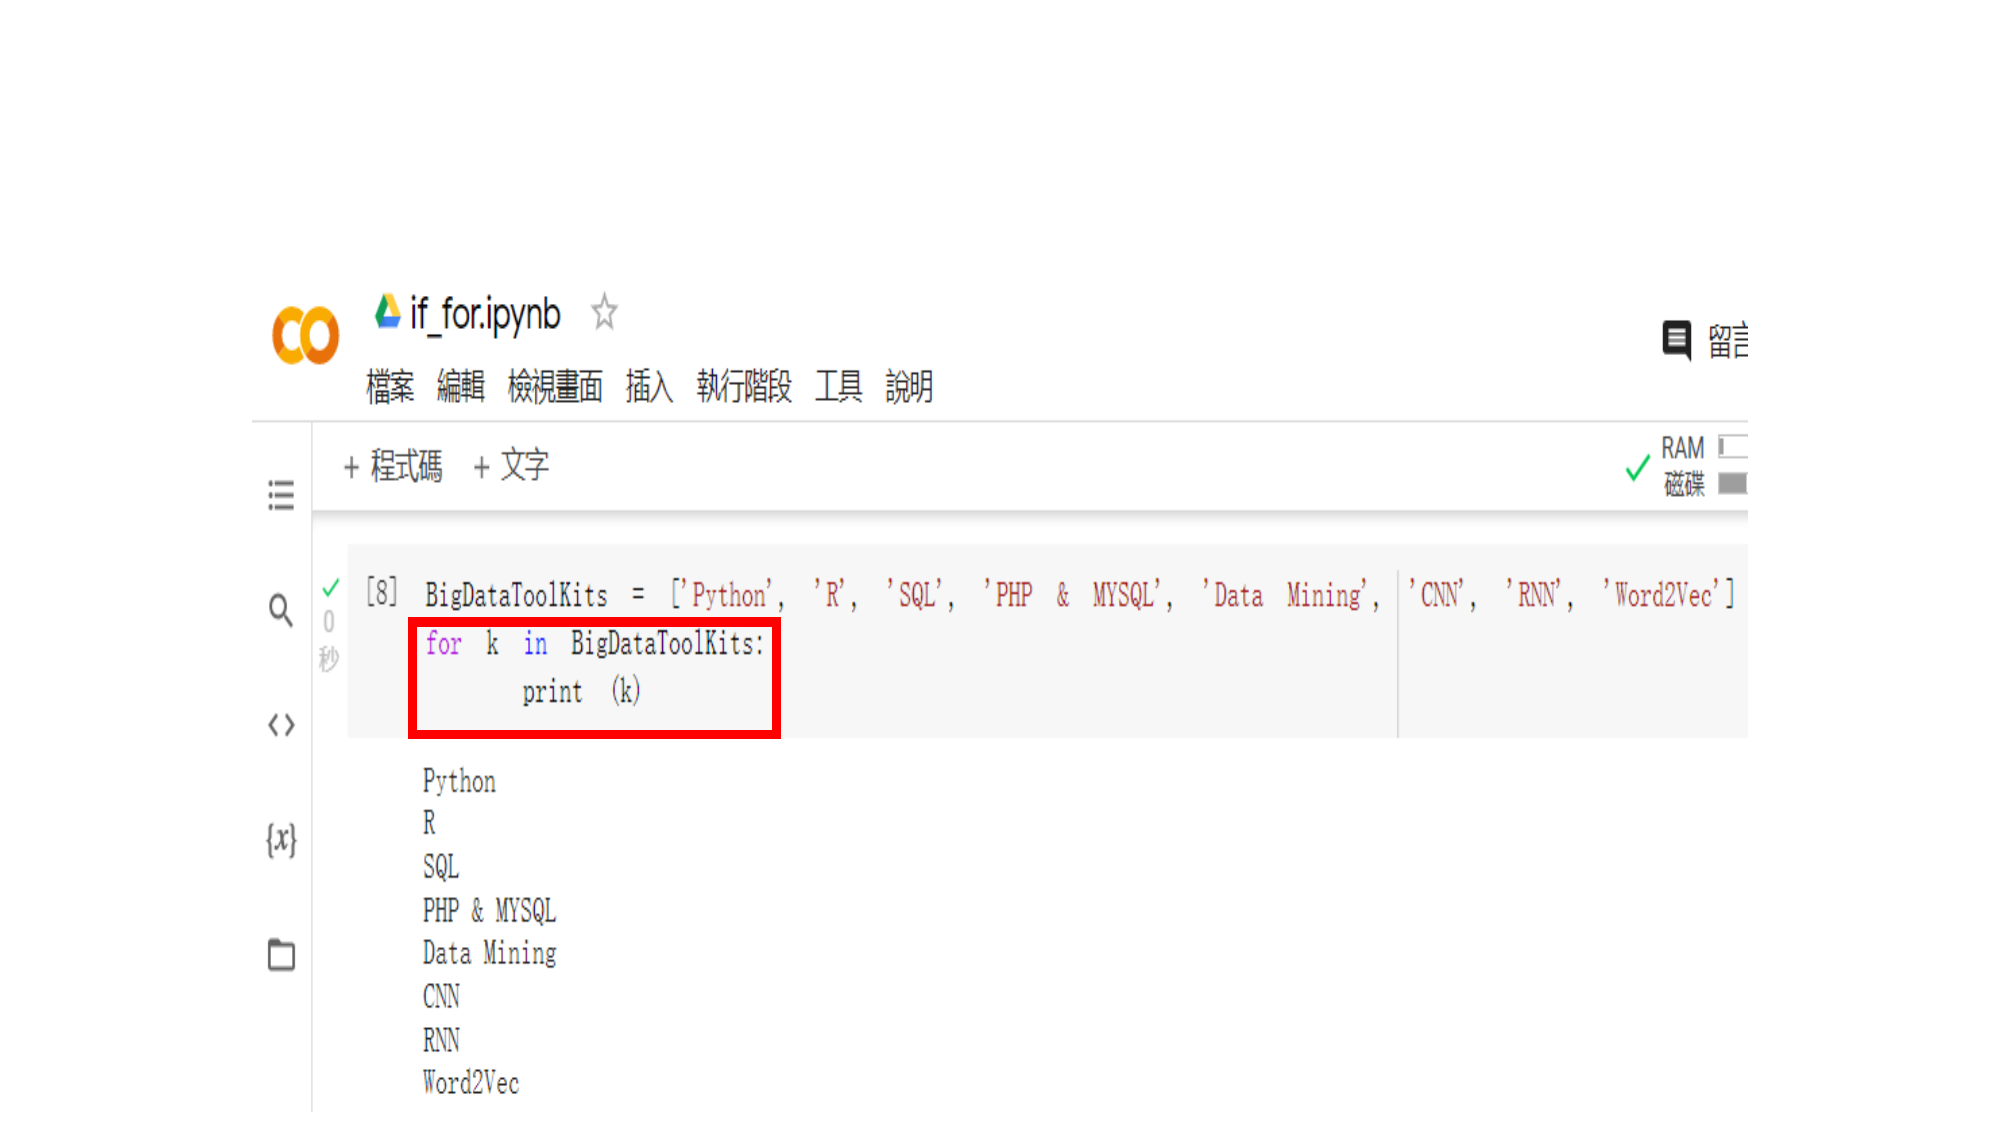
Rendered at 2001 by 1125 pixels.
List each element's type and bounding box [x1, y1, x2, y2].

picture [252, 277, 1748, 1112]
